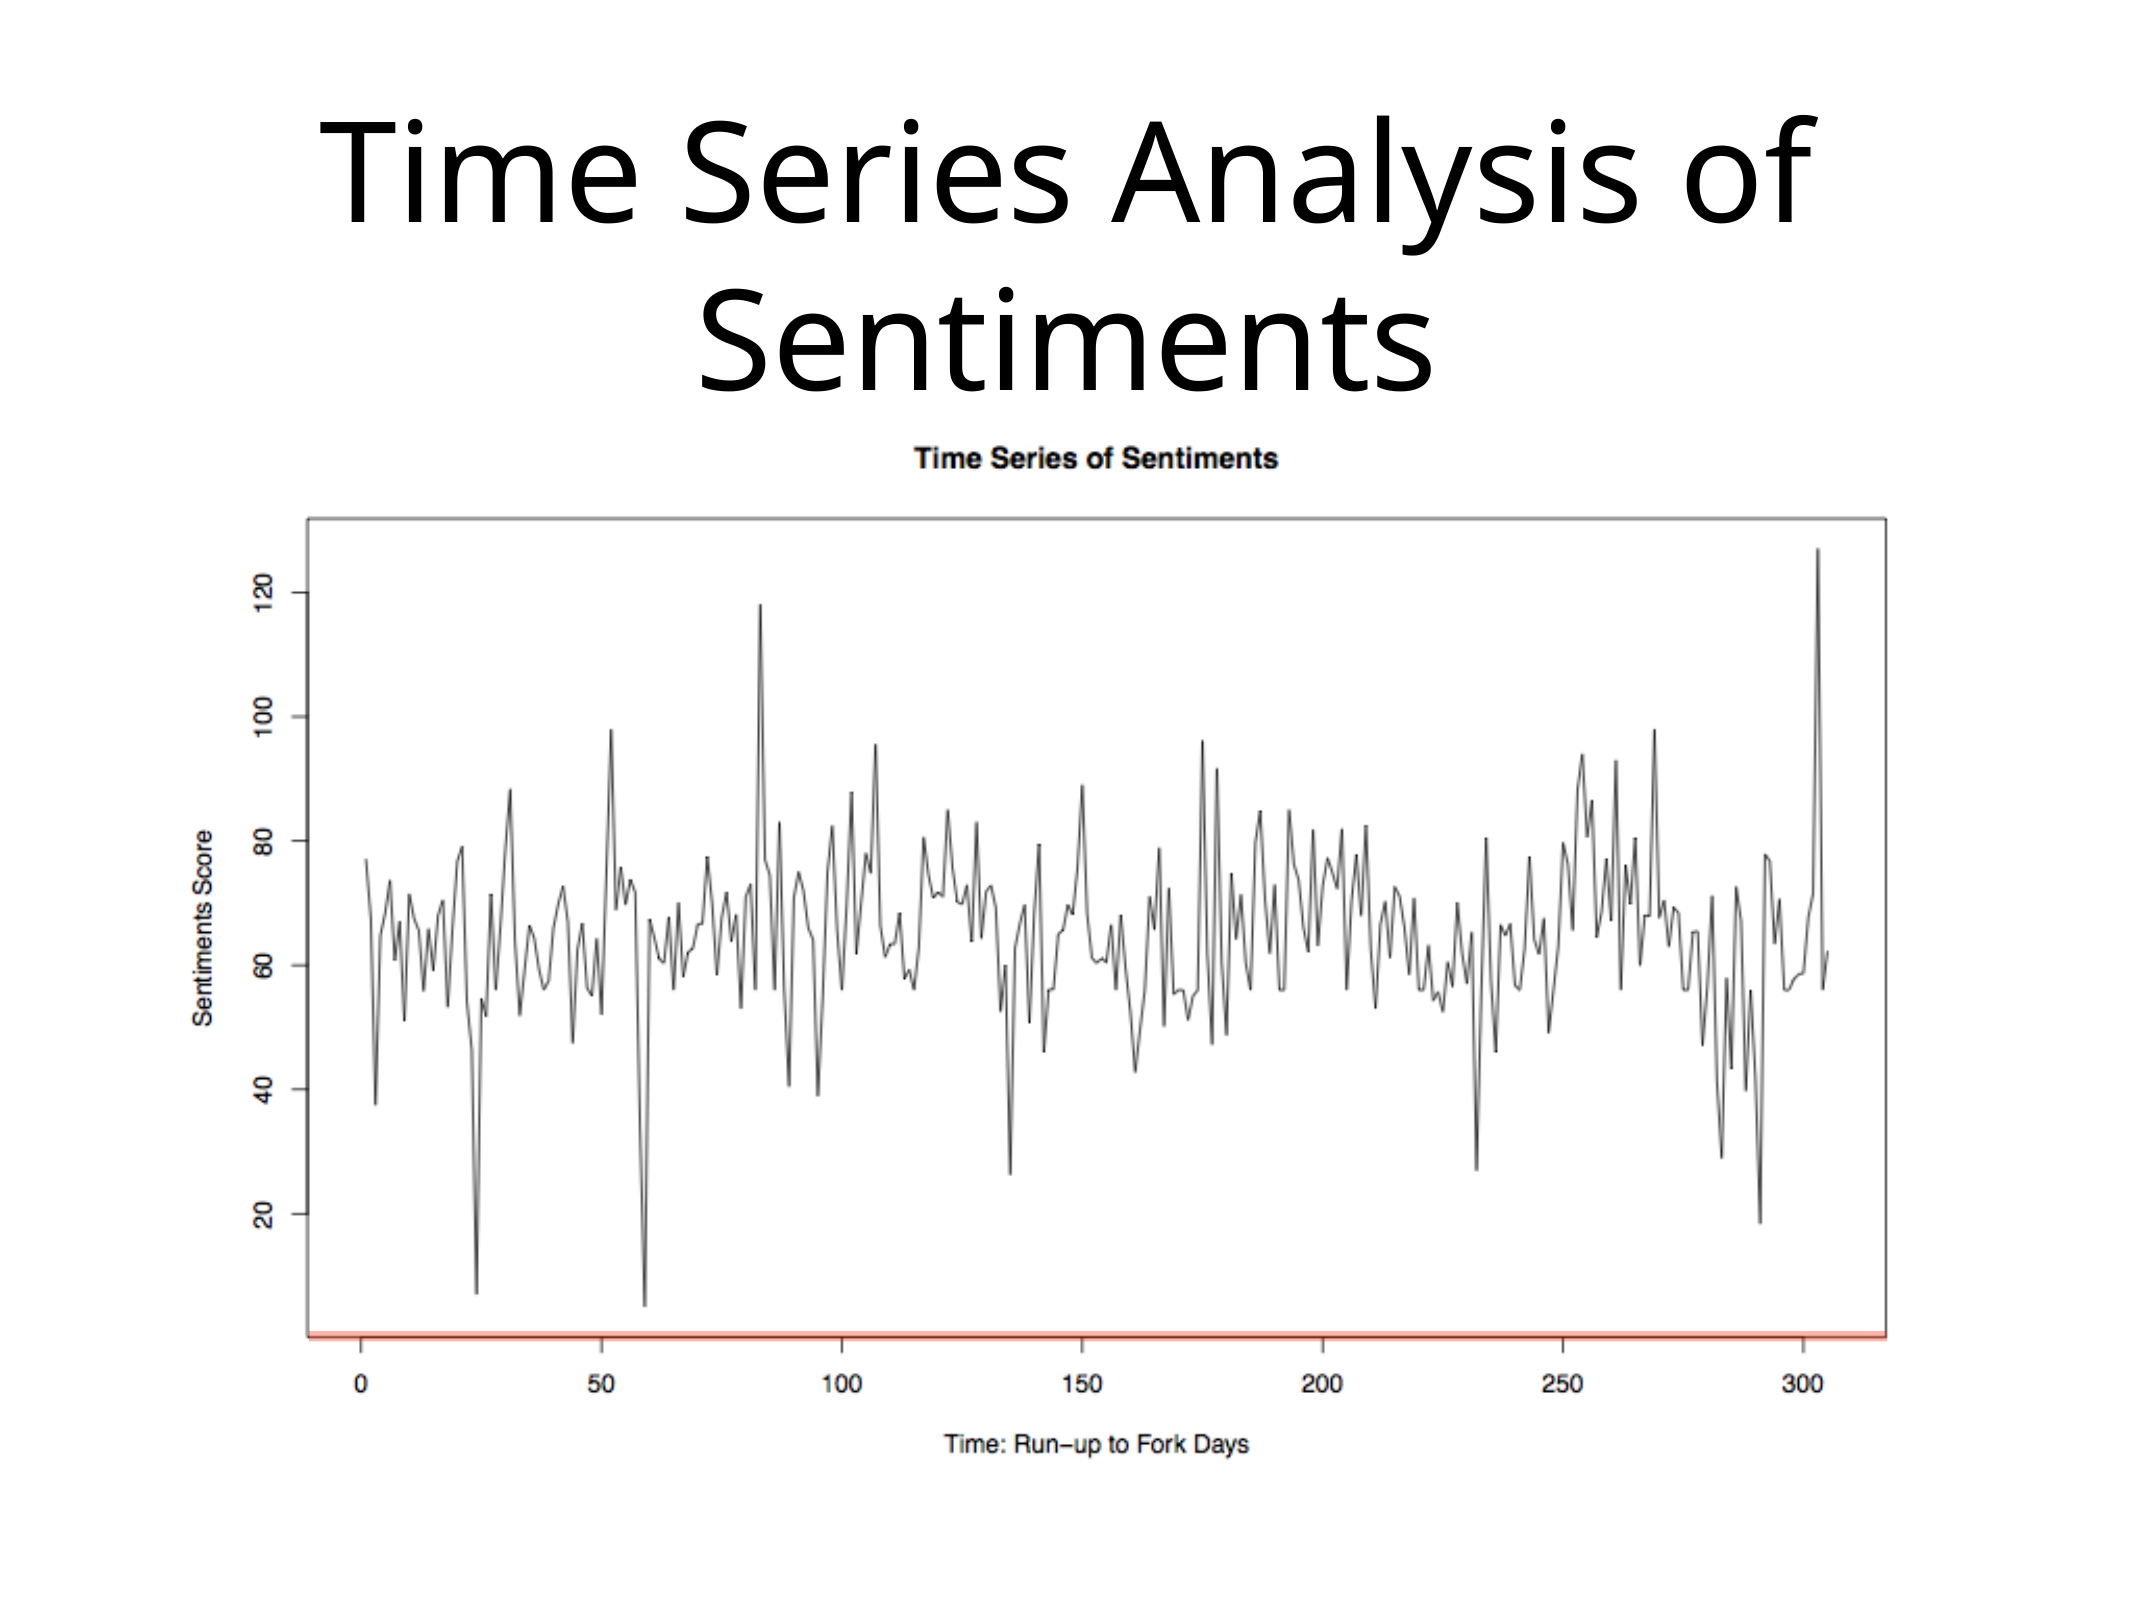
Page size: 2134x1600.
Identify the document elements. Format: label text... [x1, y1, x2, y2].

picture [185, 396, 1949, 1491]
title Time Series Analysis of Sentiments [155, 72, 1978, 428]
